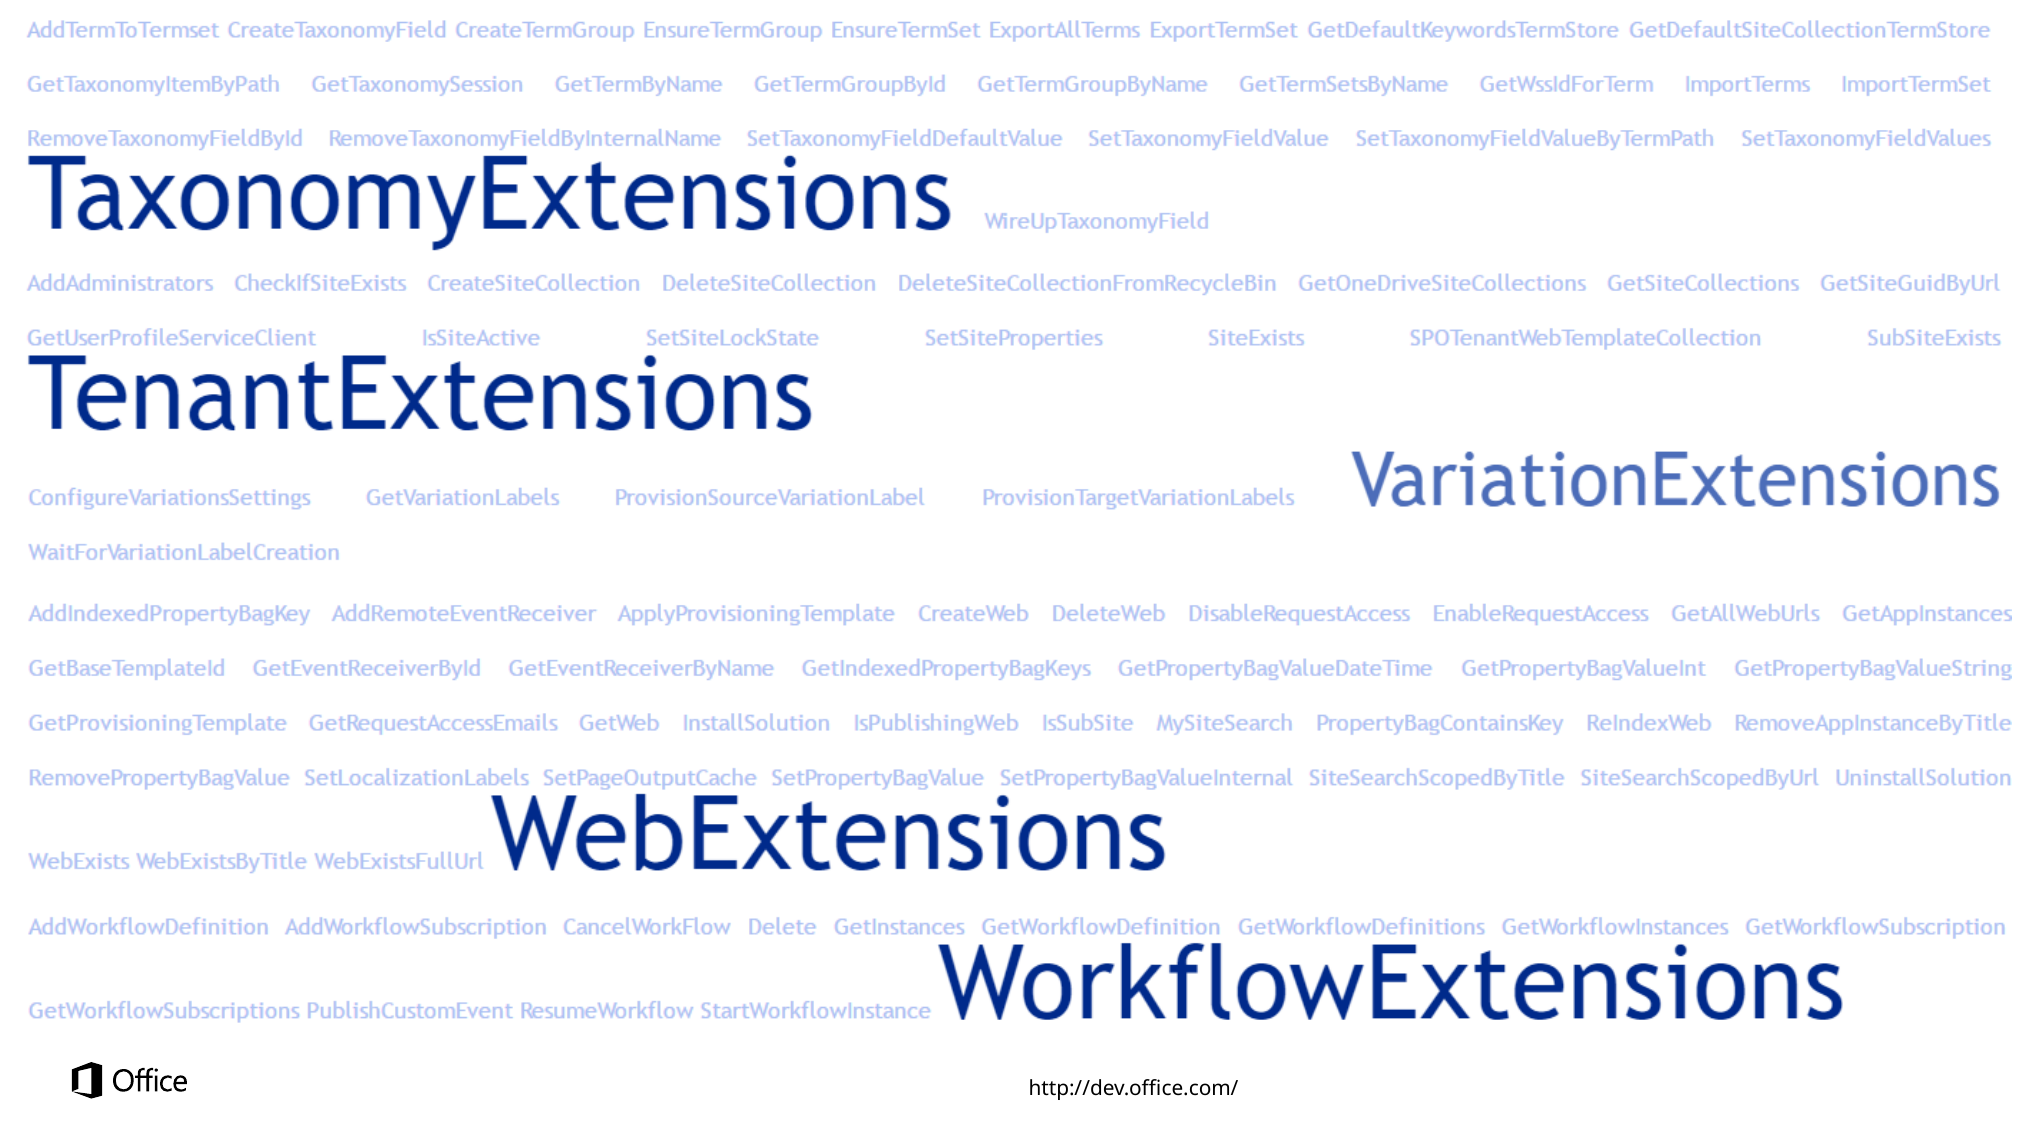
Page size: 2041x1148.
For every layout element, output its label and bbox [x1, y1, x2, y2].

picture [20, 591, 2012, 885]
picture [20, 913, 2012, 1033]
picture [20, 11, 2012, 256]
picture [20, 268, 2012, 442]
picture [20, 449, 2012, 576]
